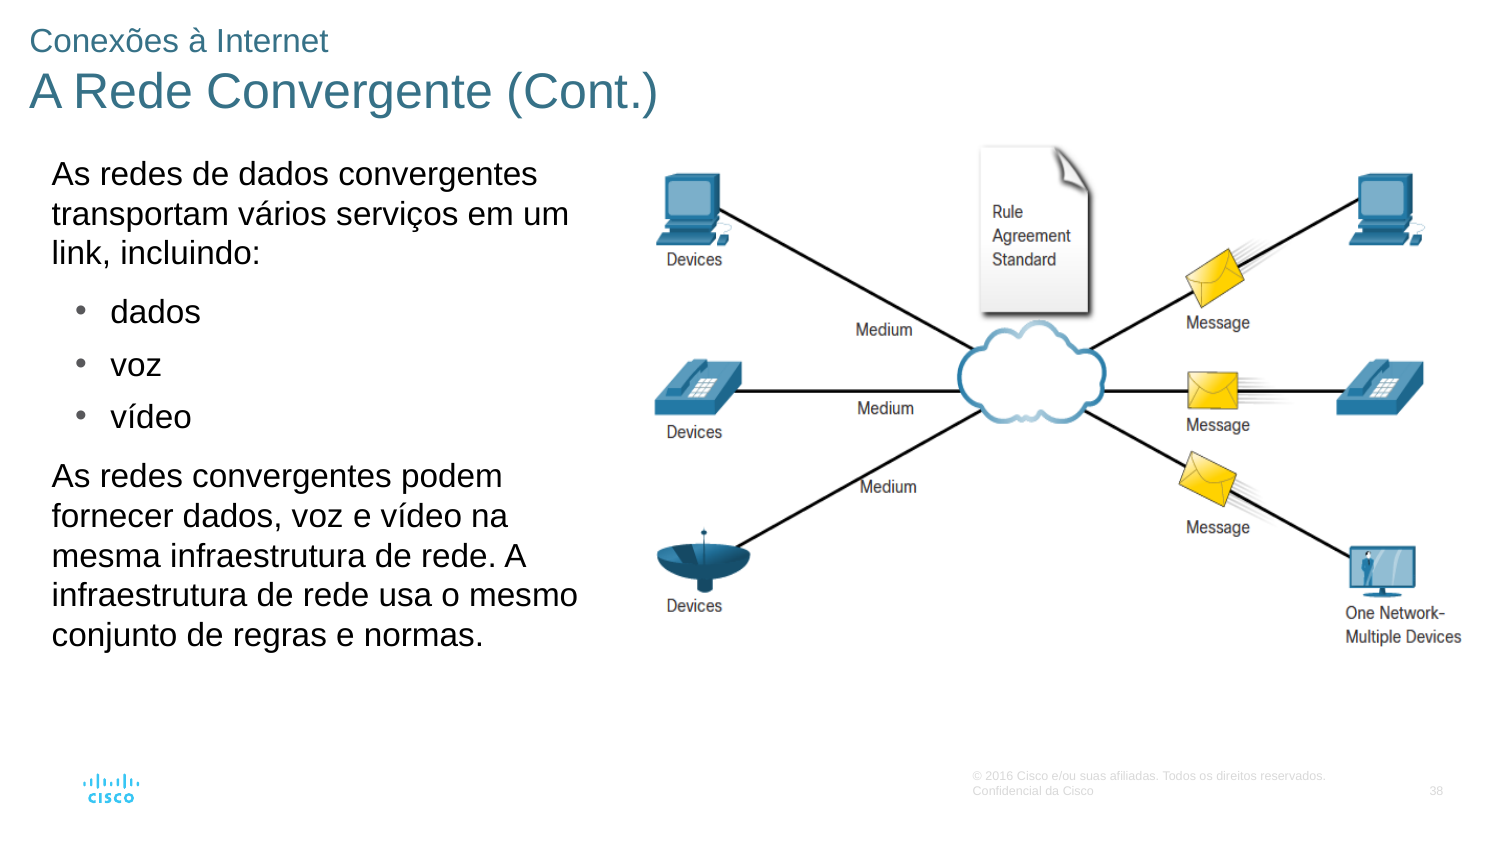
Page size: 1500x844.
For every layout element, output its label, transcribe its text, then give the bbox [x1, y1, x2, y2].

picture [649, 143, 1467, 651]
title Conexões à Internet A Rede Convergente (Cont.) [14, 6, 812, 131]
list As redes de dados convergentes transportam vários serviços em um link, incluindo: dados voz vídeo As redes convergentes podem fornecer dados, voz e vídeo na mesma infraestrutura de rede. A infraestrutura de rede usa o mesmo conjunto de regras e normas. [36, 144, 647, 650]
